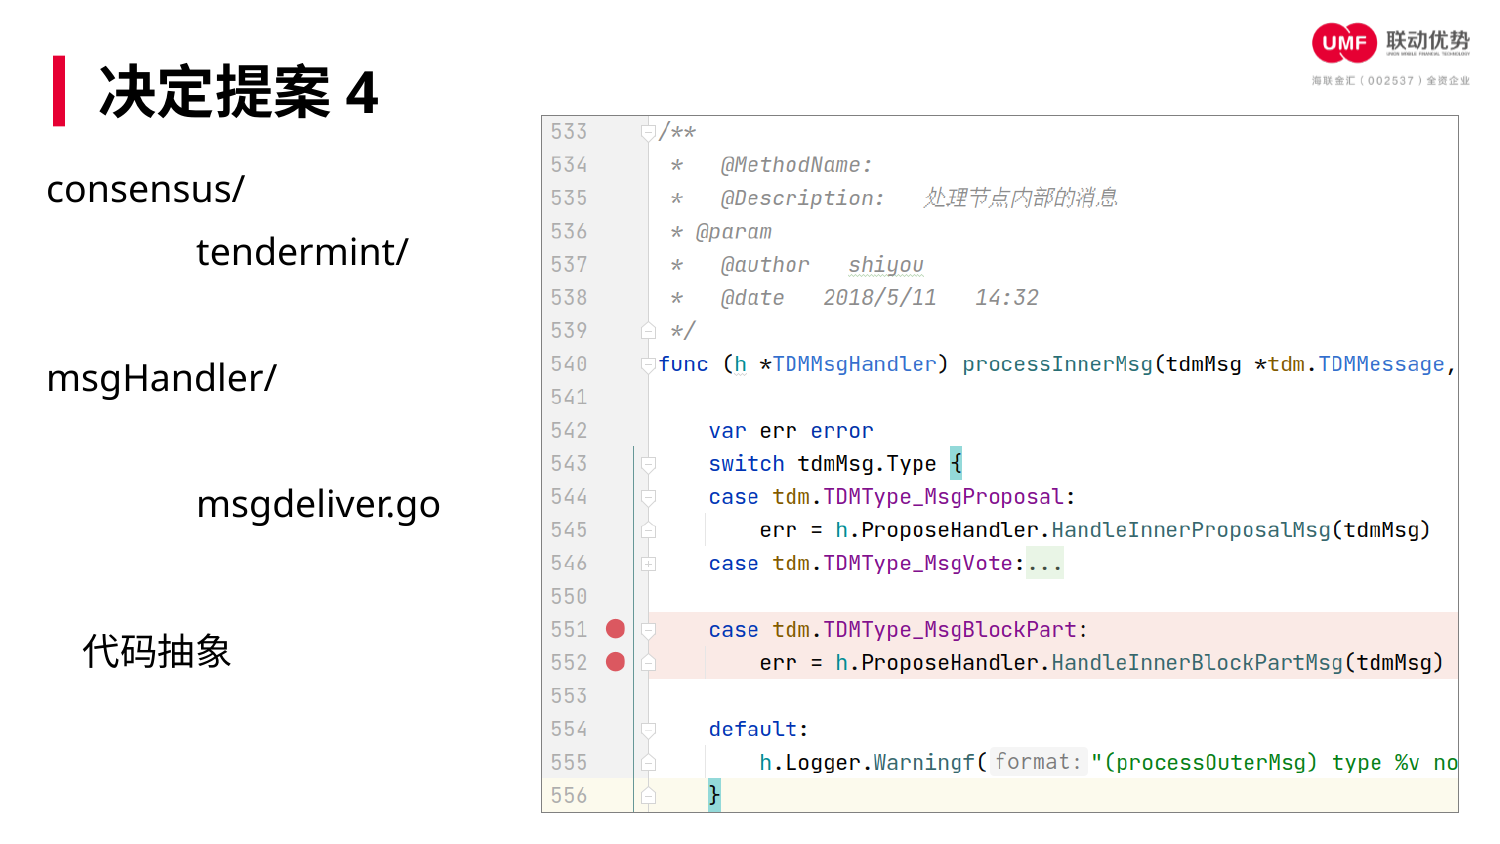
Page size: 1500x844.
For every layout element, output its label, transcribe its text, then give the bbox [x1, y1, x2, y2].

text_box 决定提案4 [91, 48, 499, 133]
picture [1282, 1, 1500, 107]
text_box consensus/ tendermint/ msgHandler/ msgdeliver.go [43, 143, 470, 528]
text_box 代码抽象 [79, 606, 511, 676]
picture [541, 115, 1459, 814]
